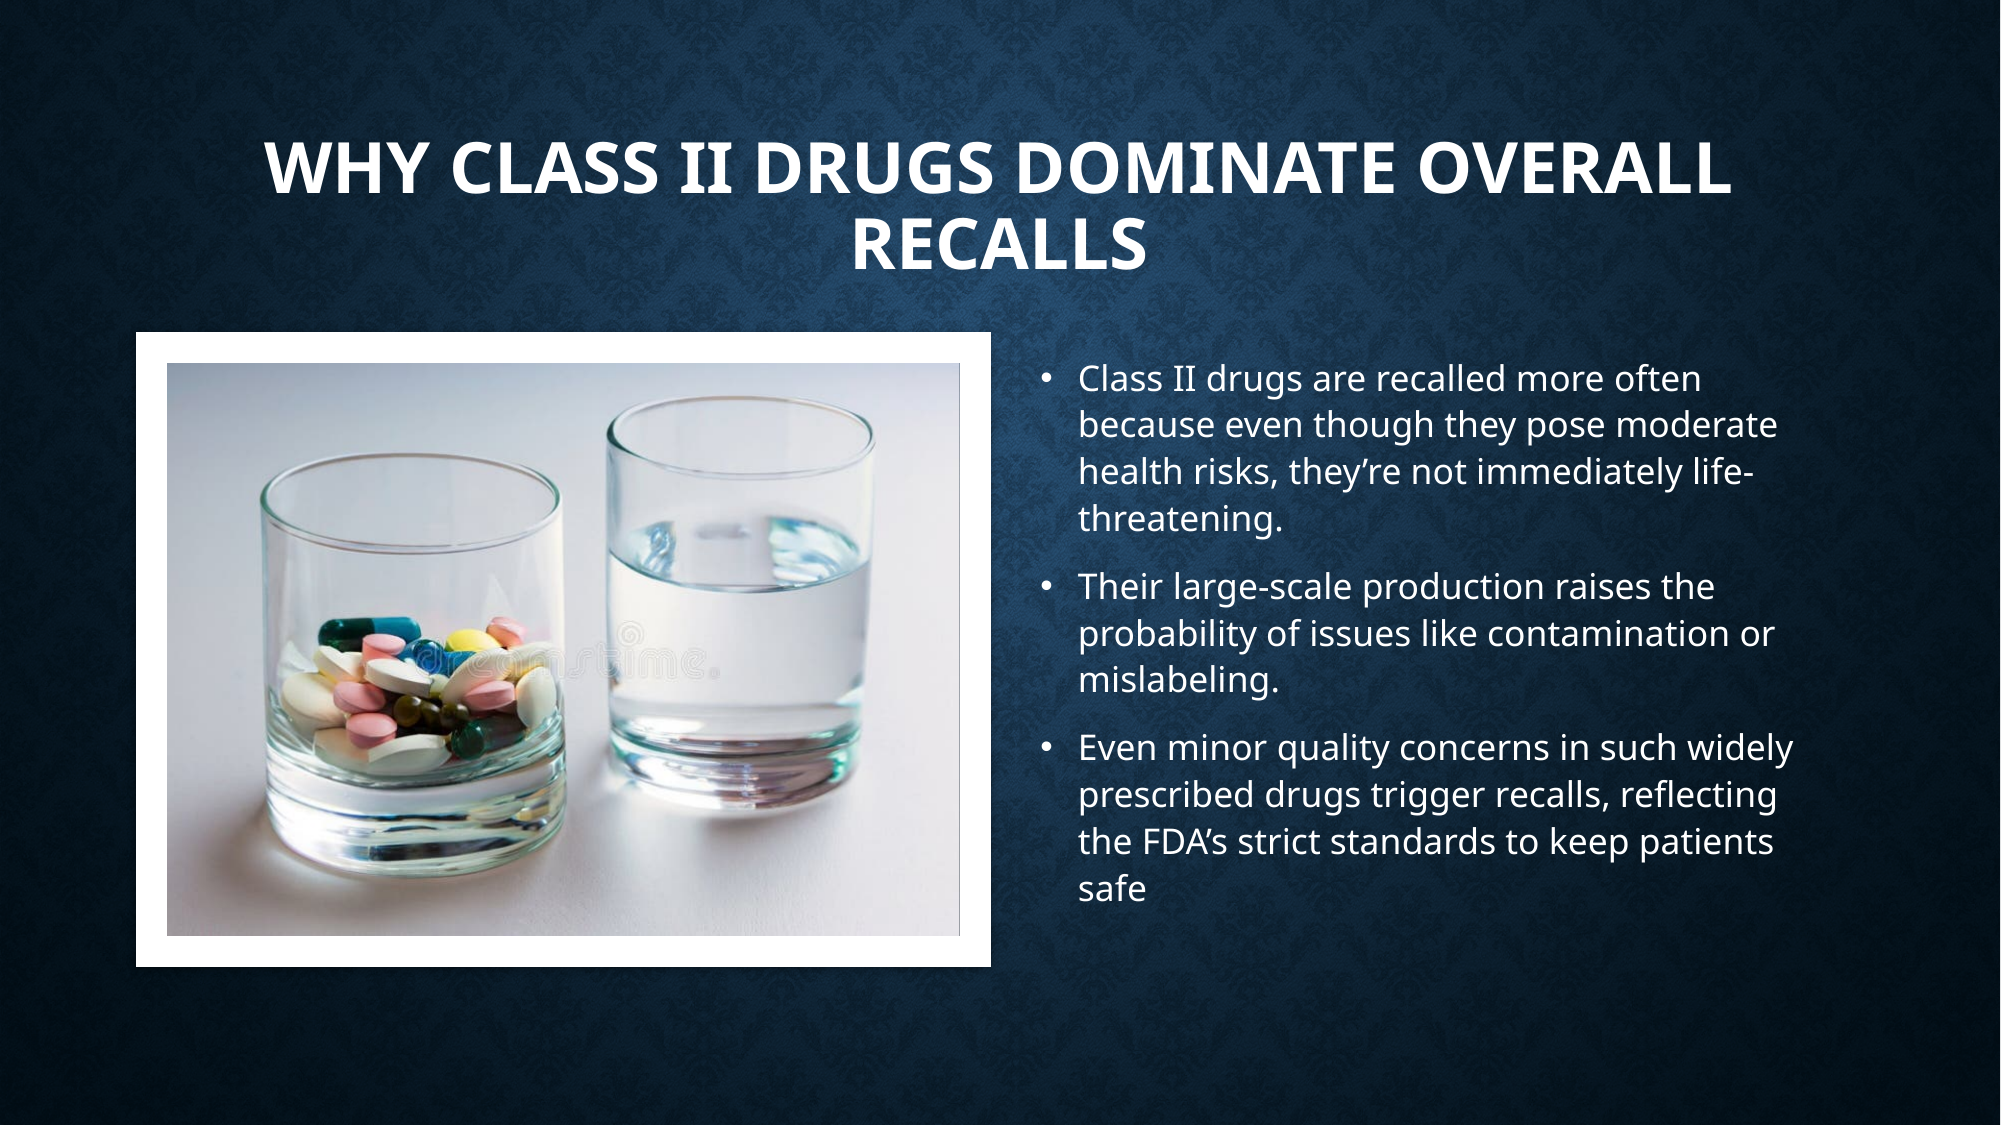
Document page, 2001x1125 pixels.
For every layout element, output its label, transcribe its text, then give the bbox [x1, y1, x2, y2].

picture [166, 362, 961, 937]
title Why class ii drugs dominate OVERALL recalls [149, 99, 1849, 318]
list Class II drugs are recalled more often because even though they pose moderate health risks, they’re not immediately life-threatening. Their large-scale production raises the probability of issues like contamination or mislabeling. Even minor quality concerns in such widely prescribed drugs trigger recalls, reflecting the FDA’s strict standards to keep patients safe [1025, 343, 1849, 950]
